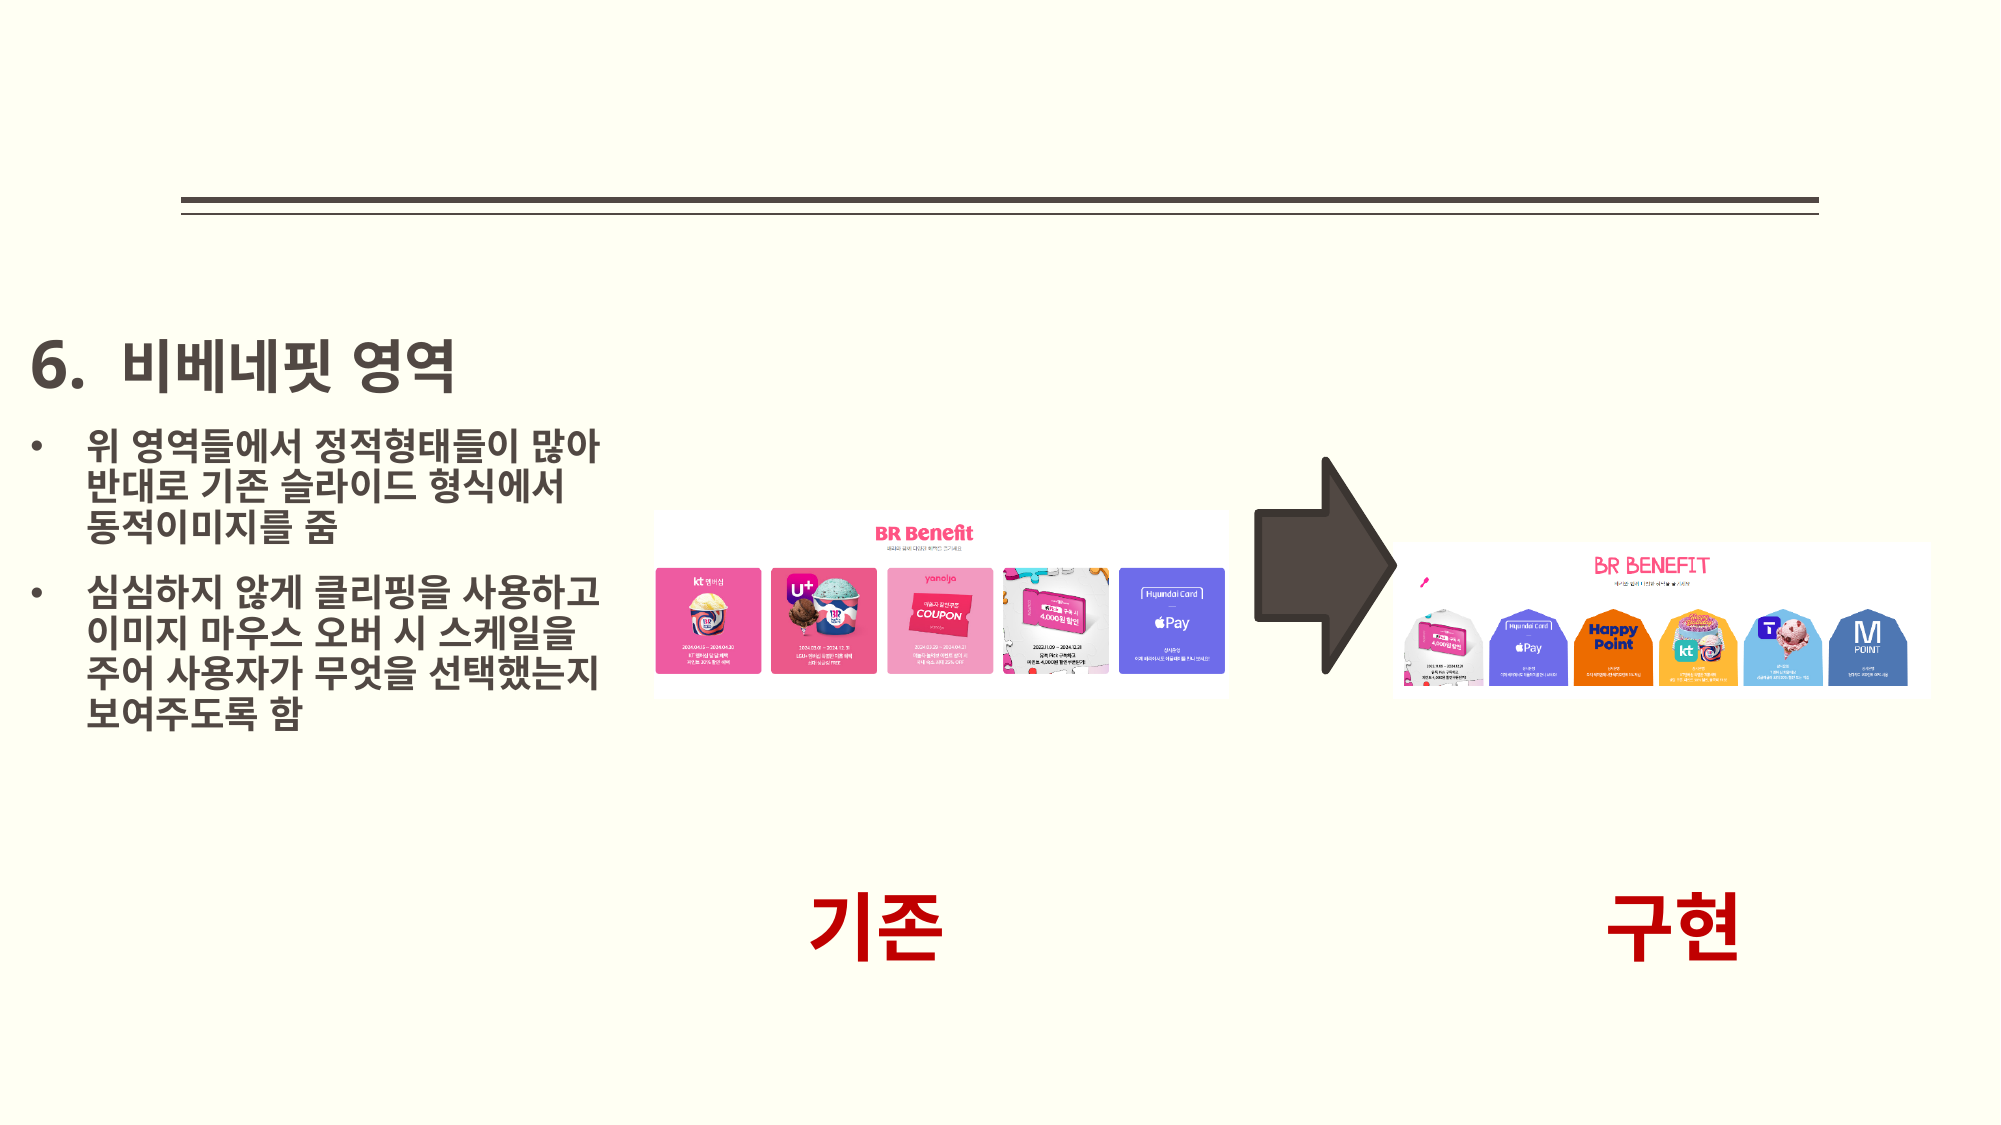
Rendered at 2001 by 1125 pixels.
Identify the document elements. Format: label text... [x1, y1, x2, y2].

picture [654, 510, 1229, 699]
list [1393, 542, 1931, 699]
text_box [1254, 456, 1388, 675]
list 6. 비베네핏 영역 위 영역들에서 정적형태들이 많아 반대로 기존 슬라이드 형식에서 동적이미지를 줌 심심하지 않게 클리핑을 사용하고 이미지 마우스 오버 시 스케일을 주어 사용자가 무엇을 선택했는지 보여주도록 함 [30, 323, 640, 1074]
title 기존 구현 [705, 799, 1901, 980]
